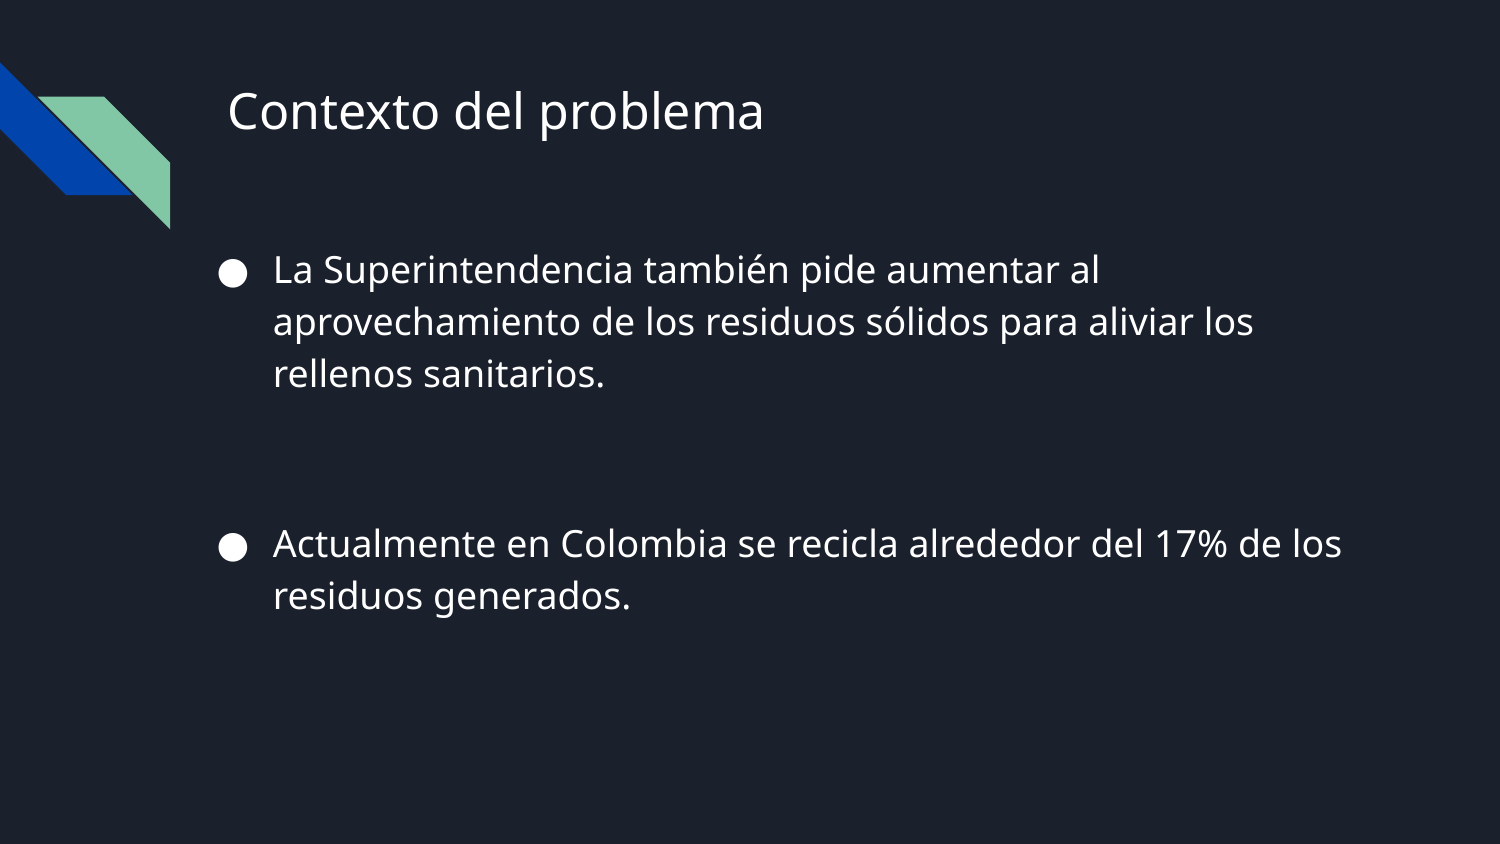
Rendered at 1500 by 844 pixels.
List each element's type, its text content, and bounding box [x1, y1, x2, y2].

title Contexto del problema [212, 64, 1368, 215]
list La Superintendencia también pide aumentar al aprovechamiento de los residuos sólidos para aliviar los rellenos sanitarios. Actualmente en Colombia se recicla alrededor del 17% de los residuos generados. [182, 224, 1368, 793]
